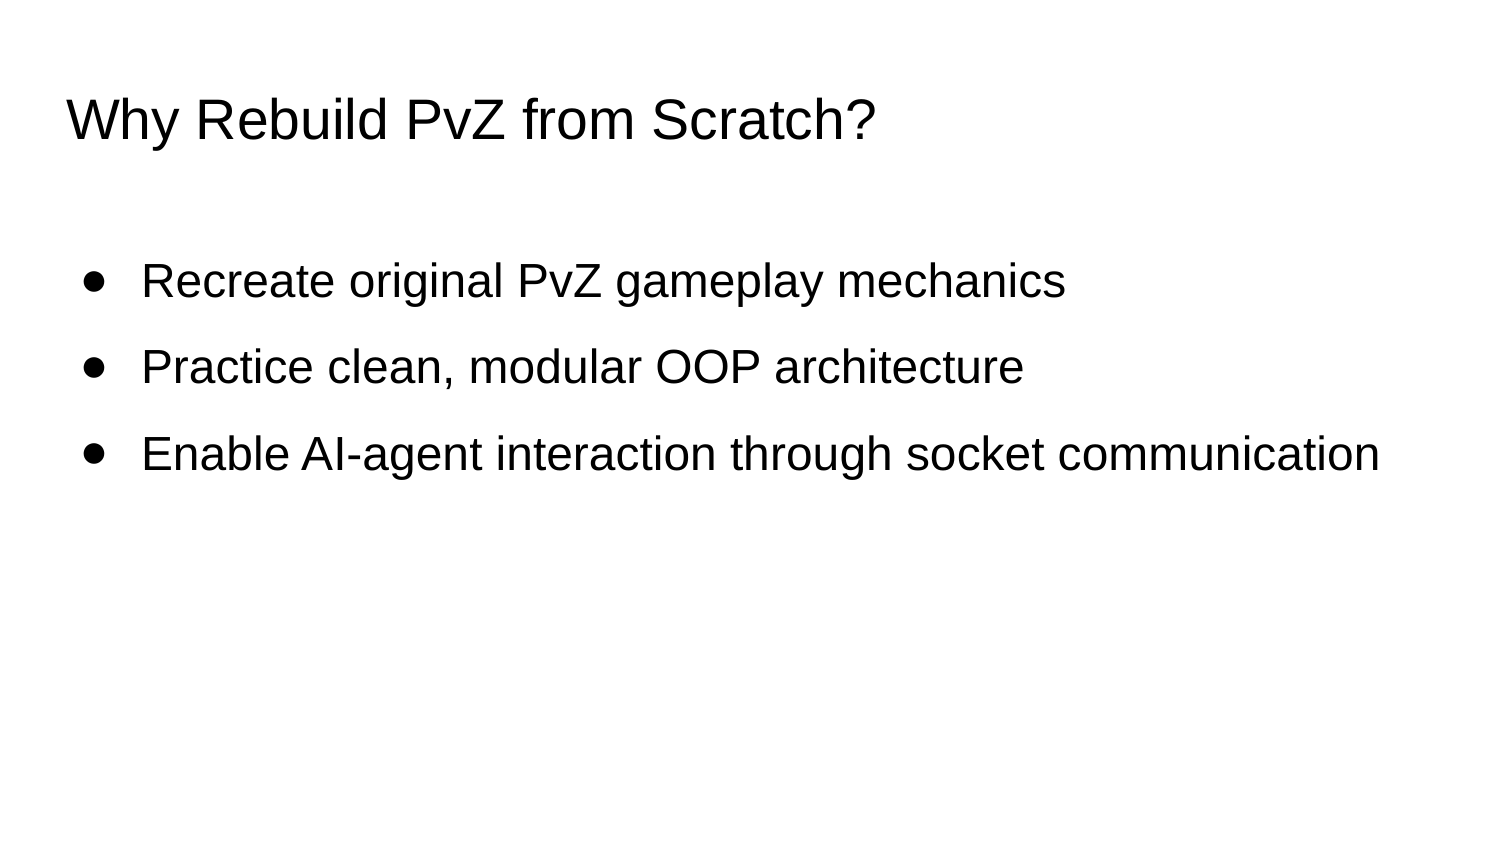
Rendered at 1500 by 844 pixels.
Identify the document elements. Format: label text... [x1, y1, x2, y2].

title Why Rebuild PvZ from Scratch? [51, 72, 1449, 167]
list Recreate original PvZ gameplay mechanics Practice clean, modular OOP architecture Enable AI-agent interaction through socket communication [51, 206, 1449, 767]
